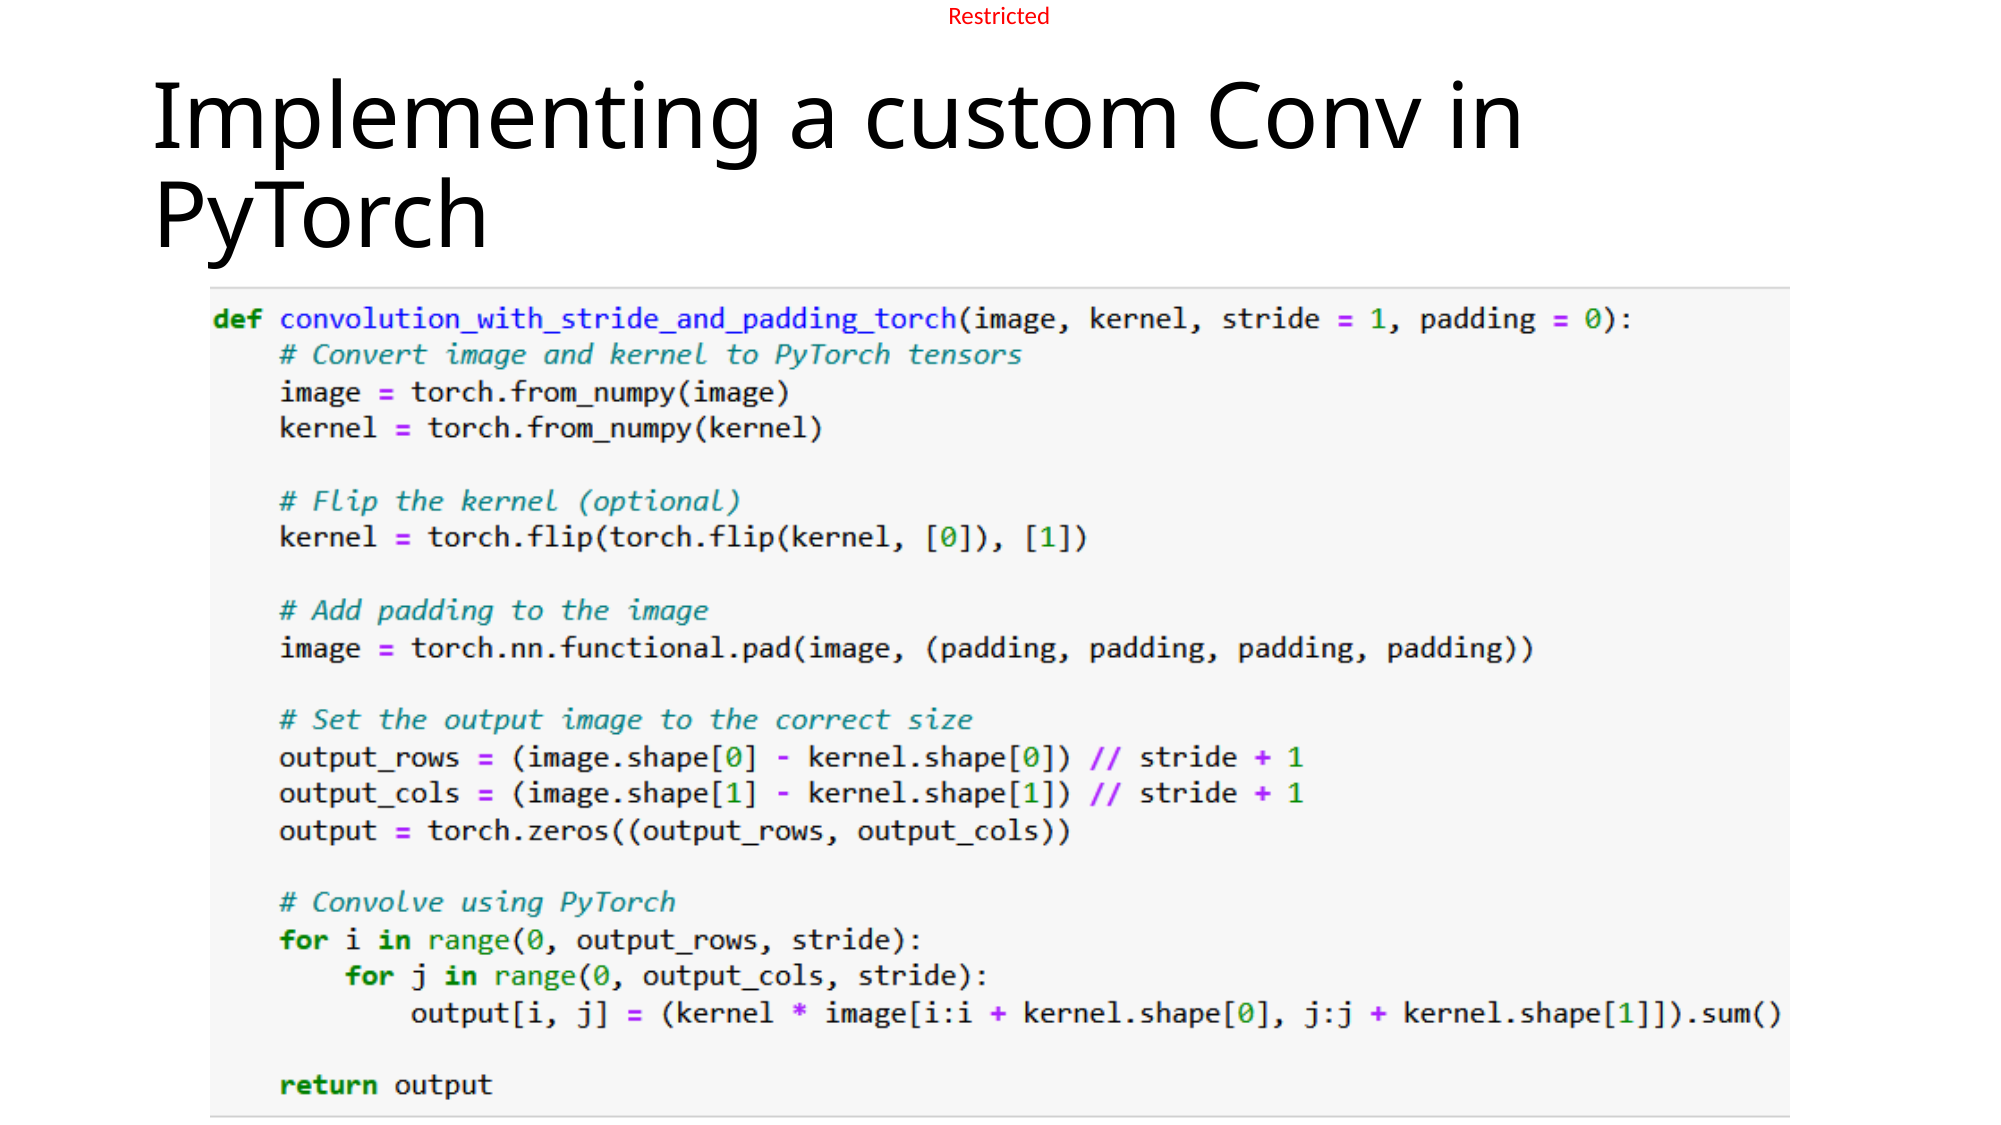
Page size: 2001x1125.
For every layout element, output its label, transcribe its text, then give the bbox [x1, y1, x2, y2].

title Implementing a custom Conv in PyTorch [137, 59, 1863, 278]
picture [210, 282, 1790, 1125]
